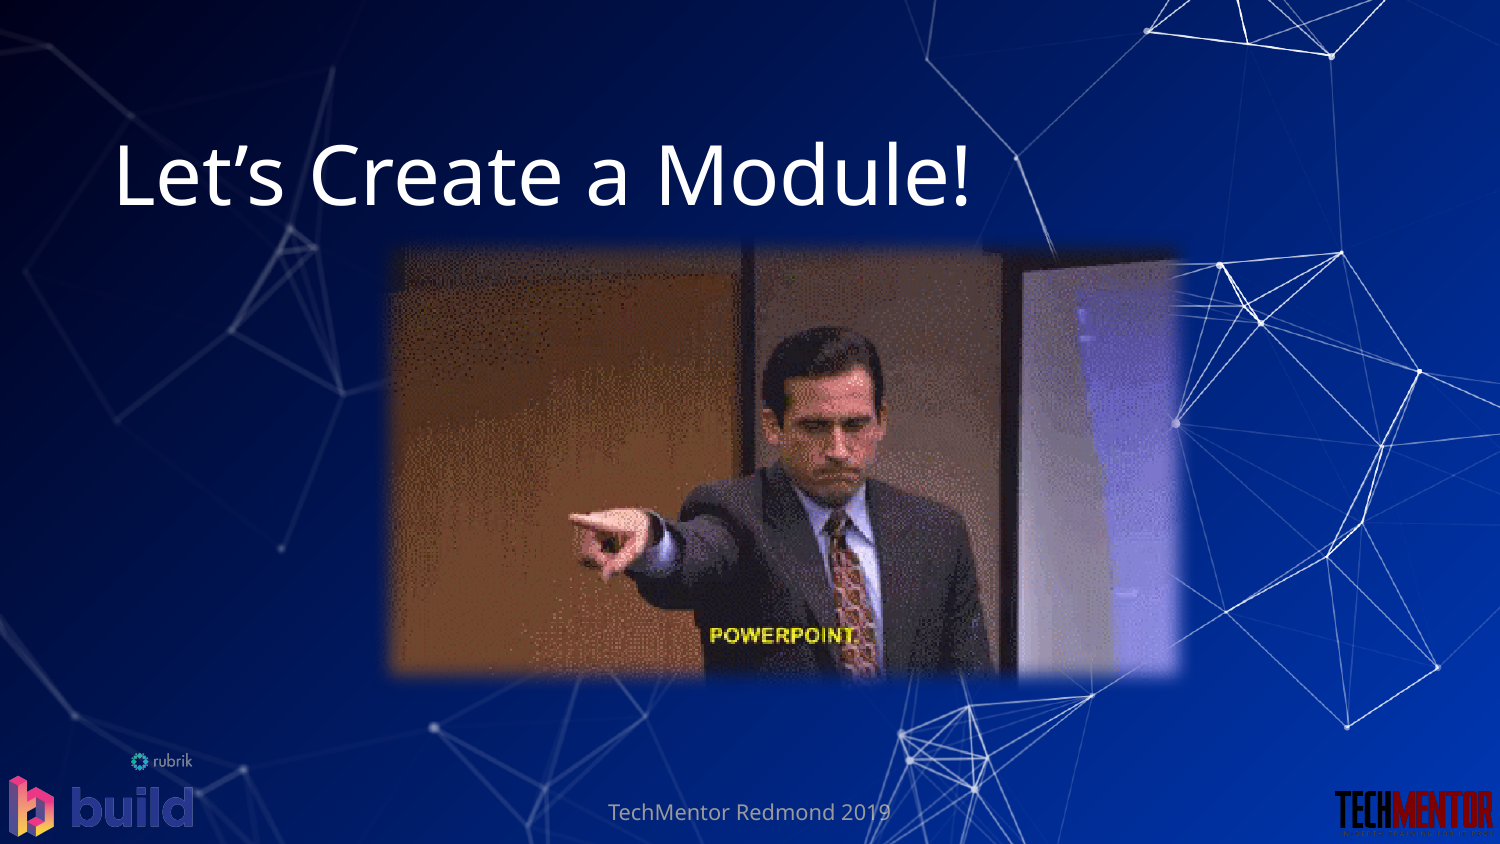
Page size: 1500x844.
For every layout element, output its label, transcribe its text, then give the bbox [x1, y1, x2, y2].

picture [0, 0, 1500, 844]
title Let’s Create a Module! [112, 122, 1144, 313]
